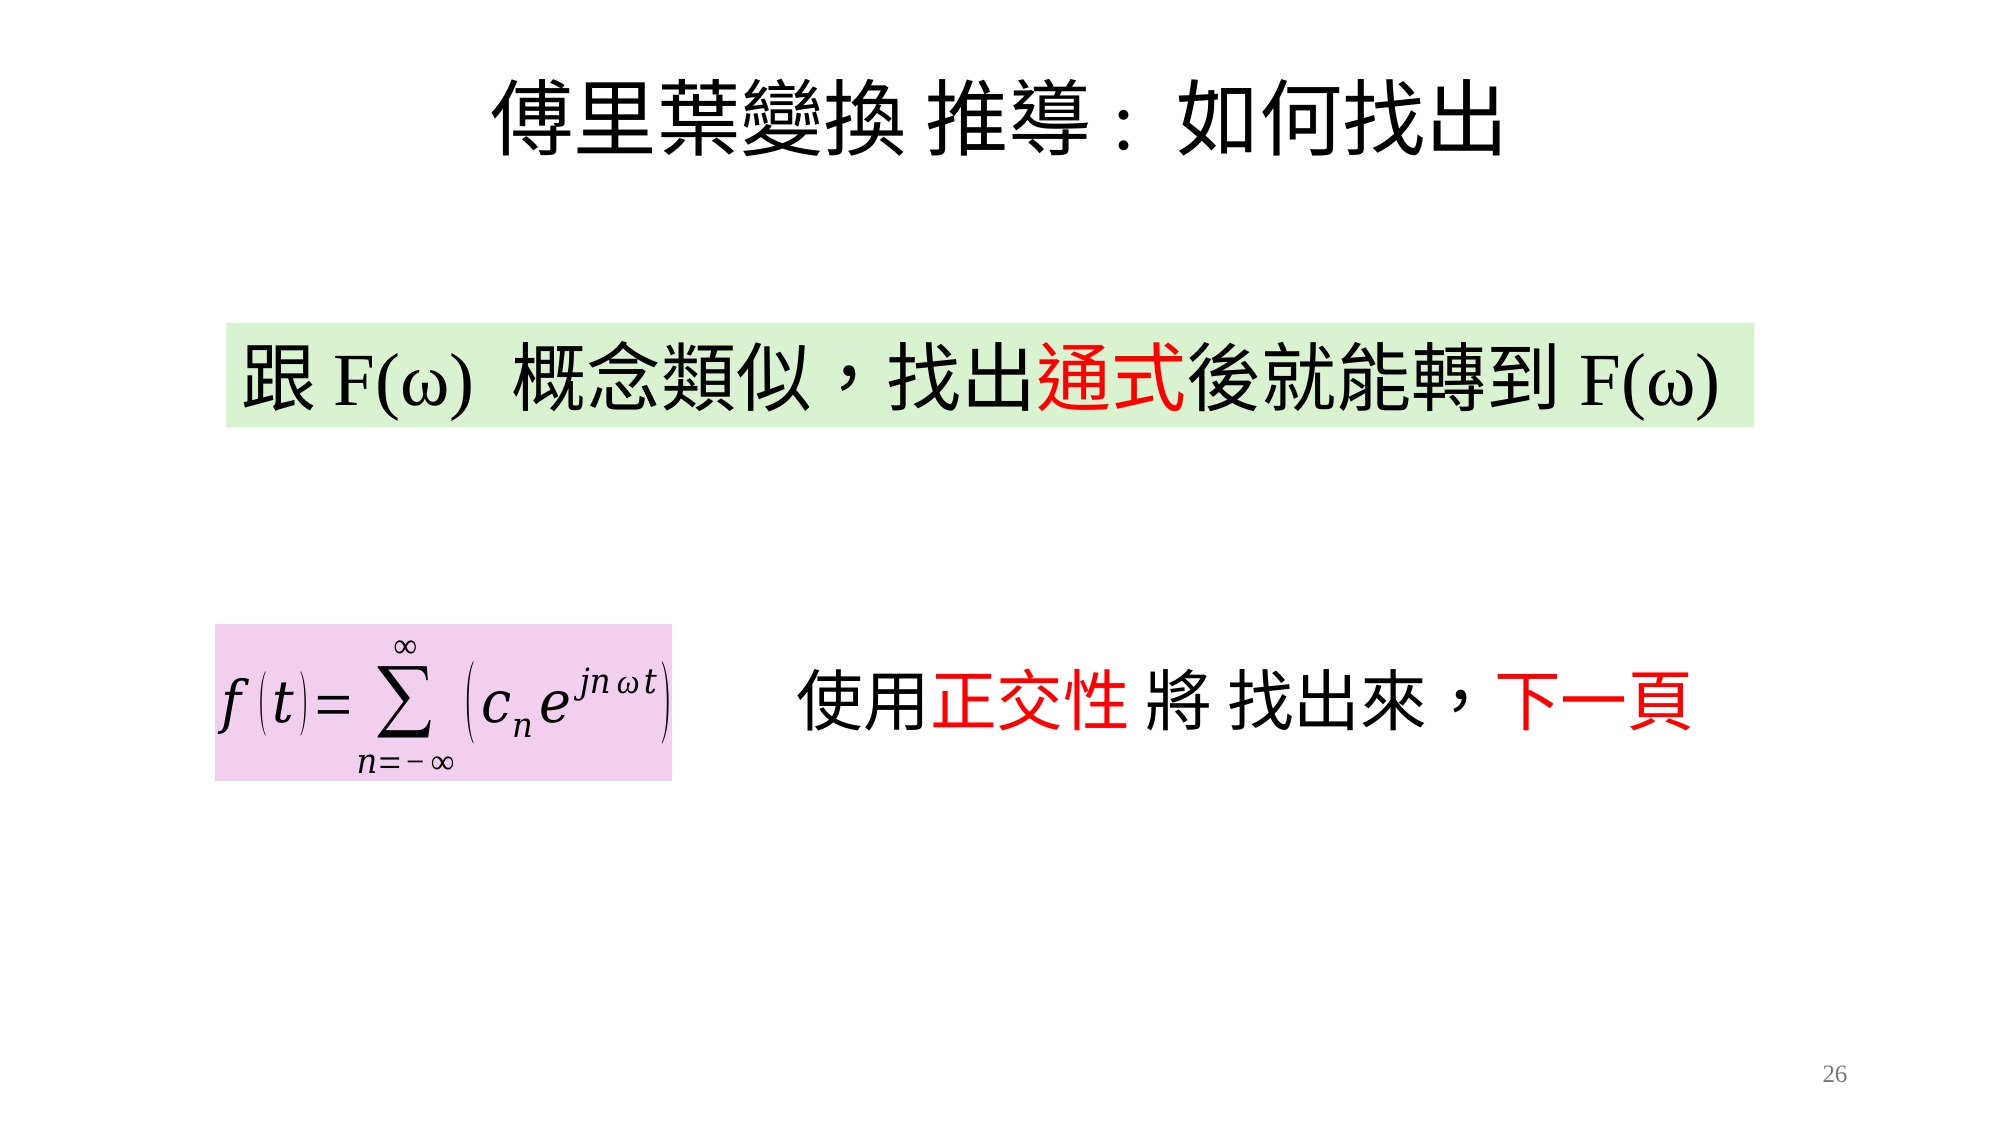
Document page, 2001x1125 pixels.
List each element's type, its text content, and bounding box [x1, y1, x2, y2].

slide_number 26 [1412, 1042, 1863, 1103]
